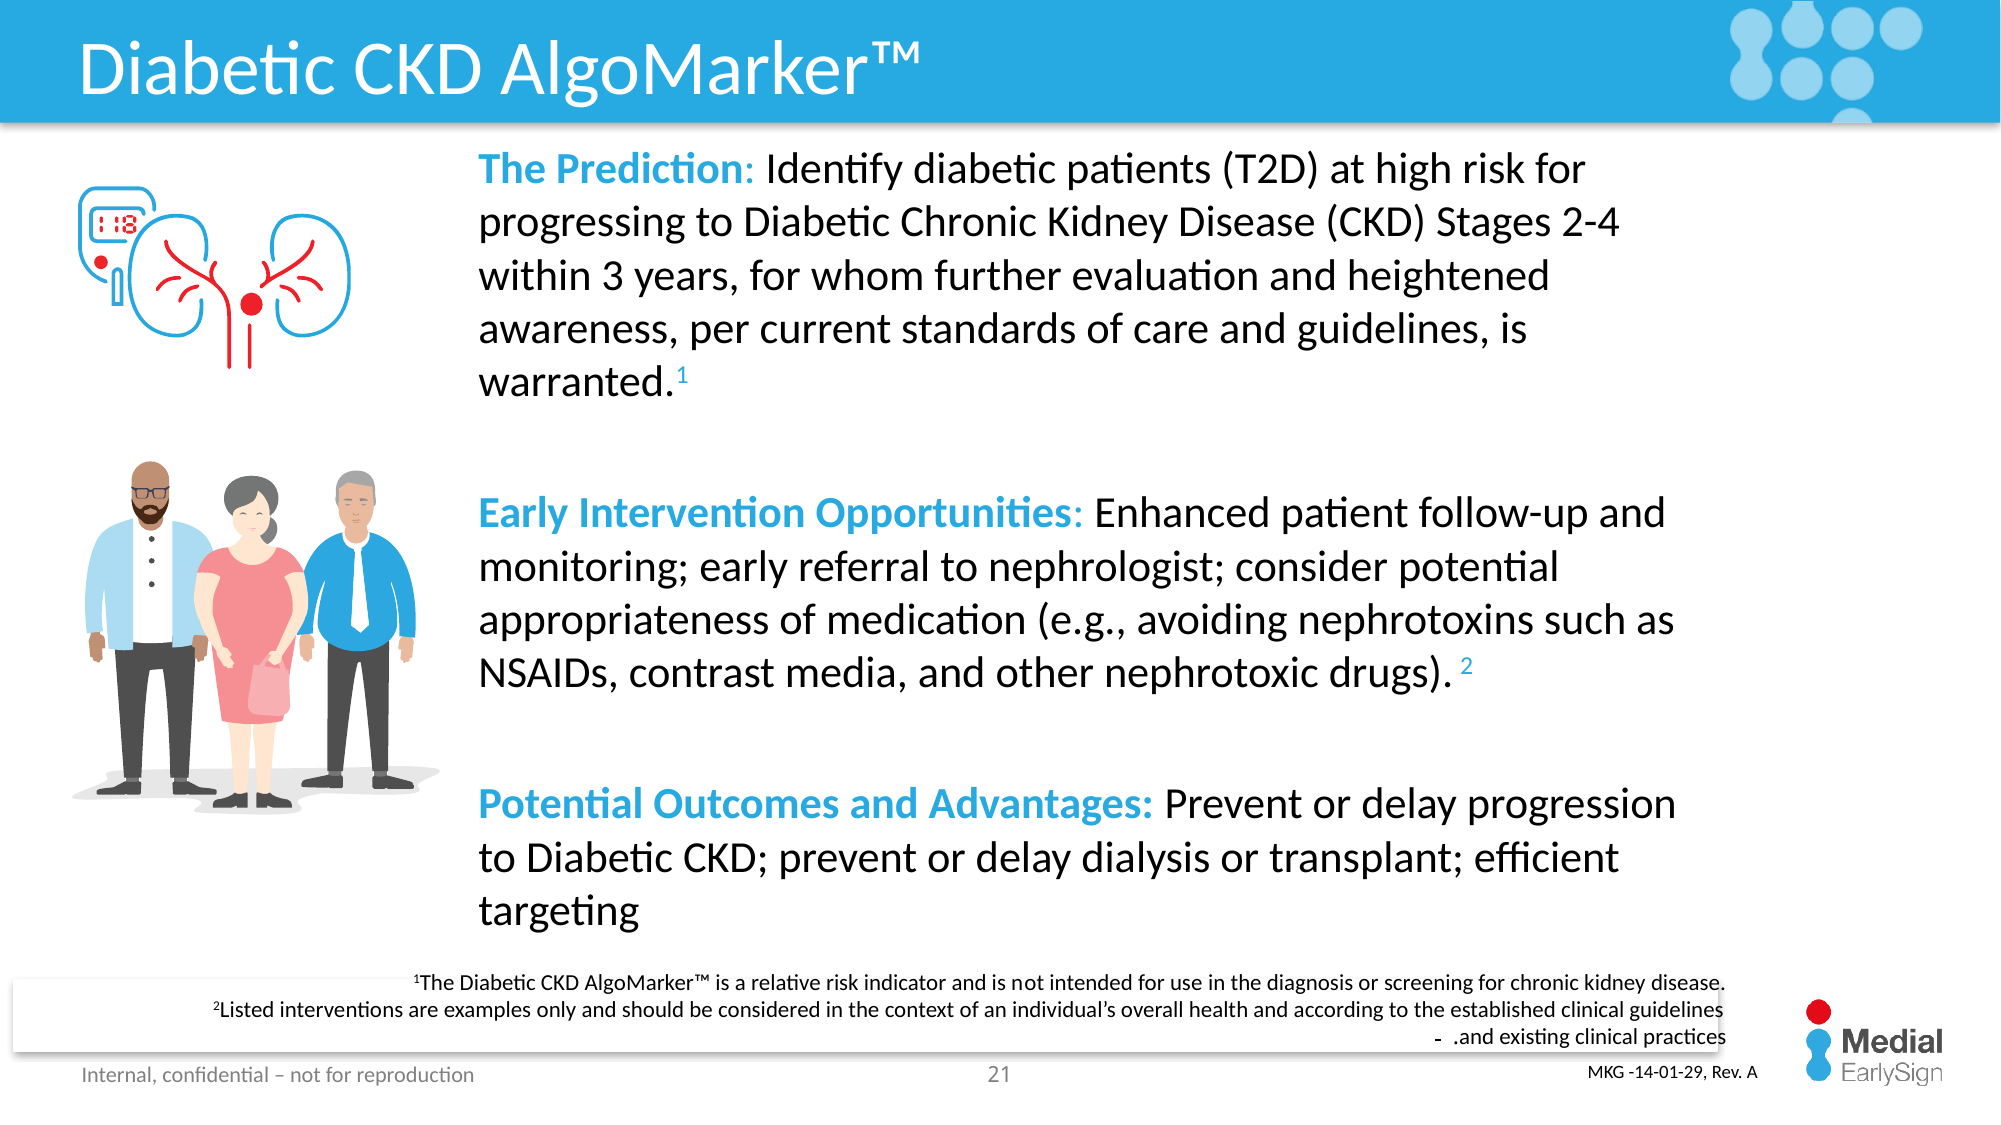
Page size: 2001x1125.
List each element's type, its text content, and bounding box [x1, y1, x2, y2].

text_box The Prediction: Identify diabetic patients (T2D) at high risk for progressing to Diabetic Chronic Kidney Disease (CKD) Stages 2-4 within 3 years, for whom further evaluation and heightened awareness, per current standards of care and guidelines, is warranted.1 Early Intervention Opportunities: Enhanced patient follow-up and monitoring; early referral to nephrologist; consider potential appropriateness of medication (e.g., avoiding nephrotoxins such as NSAIDs, contrast media, and other nephrotoxic drugs). 2 Potential Outcomes and Advantages: Prevent or delay progression to Diabetic CKD; prevent or delay dialysis or transplant; efficient targeting [468, 134, 1728, 812]
picture [1806, 999, 1942, 1086]
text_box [13, 959, 1742, 1059]
picture [1730, 1, 1923, 123]
picture [77, 186, 351, 370]
title Diabetic CKD AlgoMarker™ [63, 8, 1729, 119]
picture [71, 461, 440, 815]
